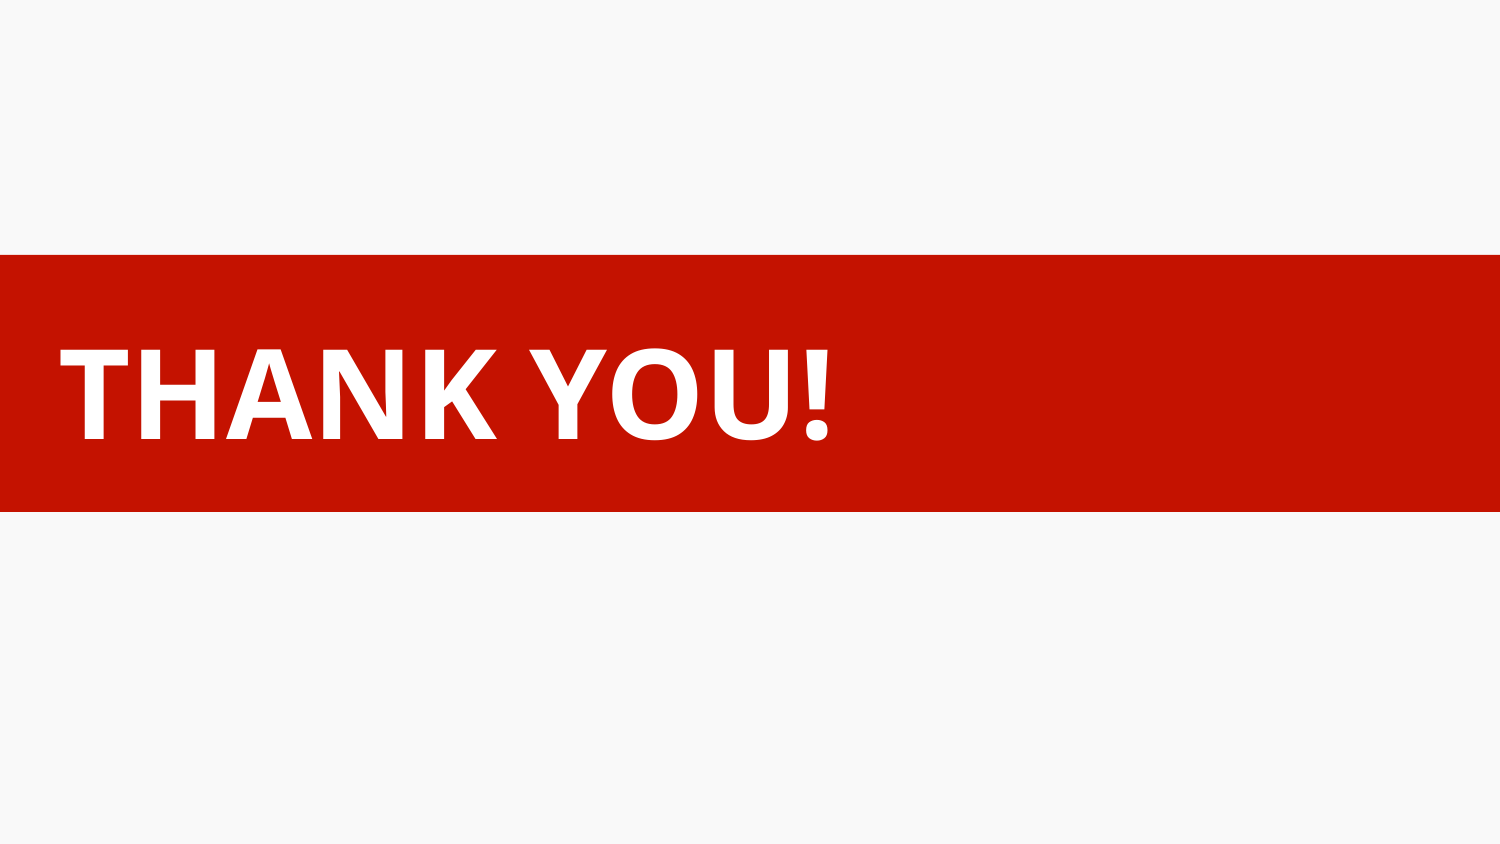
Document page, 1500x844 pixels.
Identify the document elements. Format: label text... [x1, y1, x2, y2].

text_box [0, 254, 1500, 512]
title THANK YOU! [43, 299, 1462, 403]
